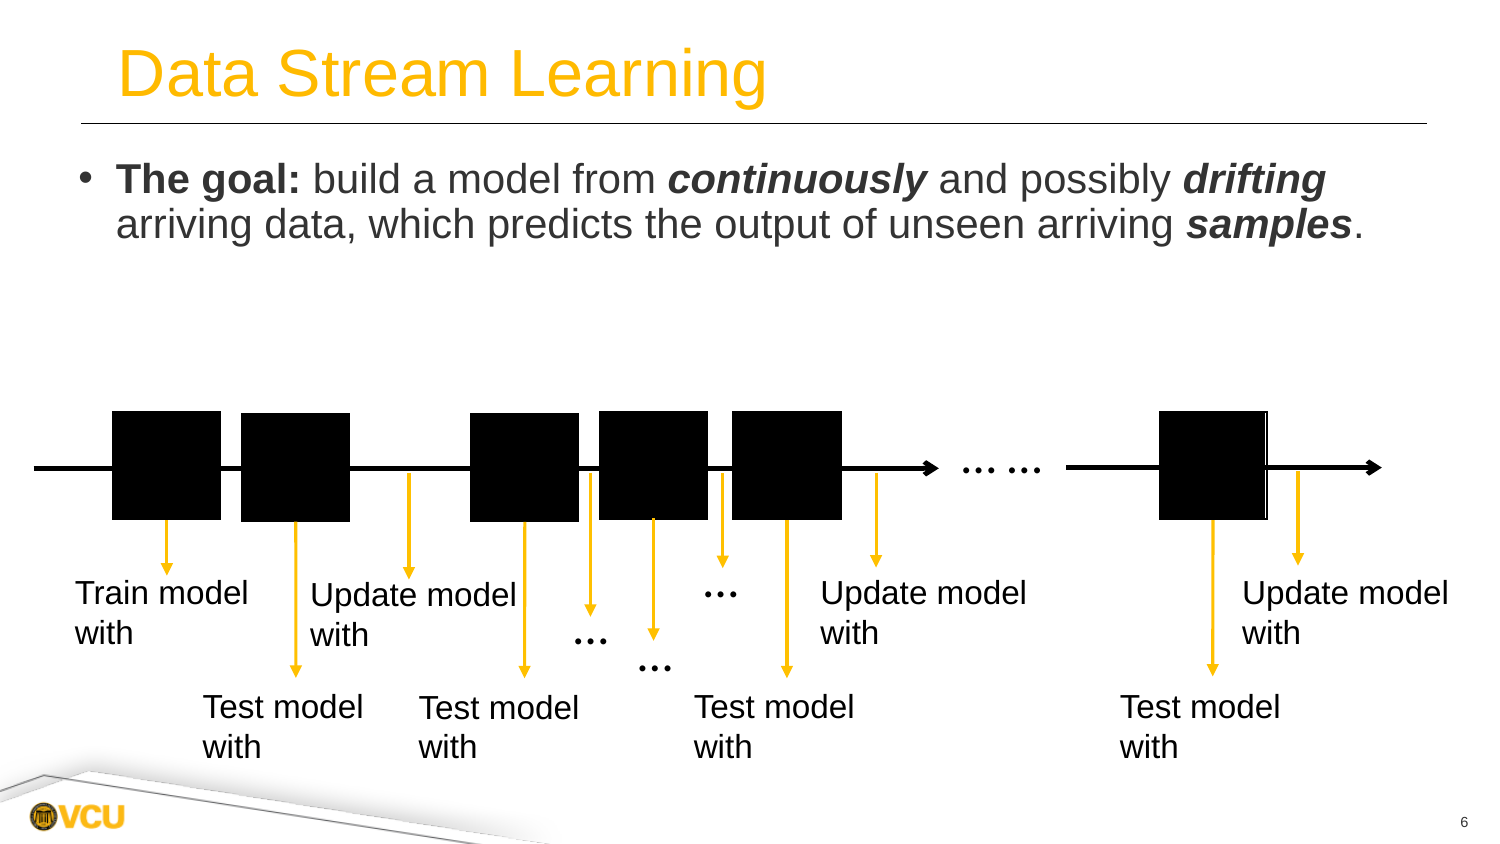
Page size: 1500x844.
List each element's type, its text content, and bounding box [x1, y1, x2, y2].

slide_number 6 [1145, 798, 1484, 844]
text_box … [688, 539, 748, 615]
text_box … … [946, 415, 1069, 491]
text_box … [623, 614, 682, 689]
title Data Stream Learning [103, 31, 1397, 137]
text_box The goal: build a model from continuously and possibly drifting arriving data, which predicts the output of unseen arriving samples. [63, 150, 1397, 279]
text_box … [558, 587, 618, 663]
